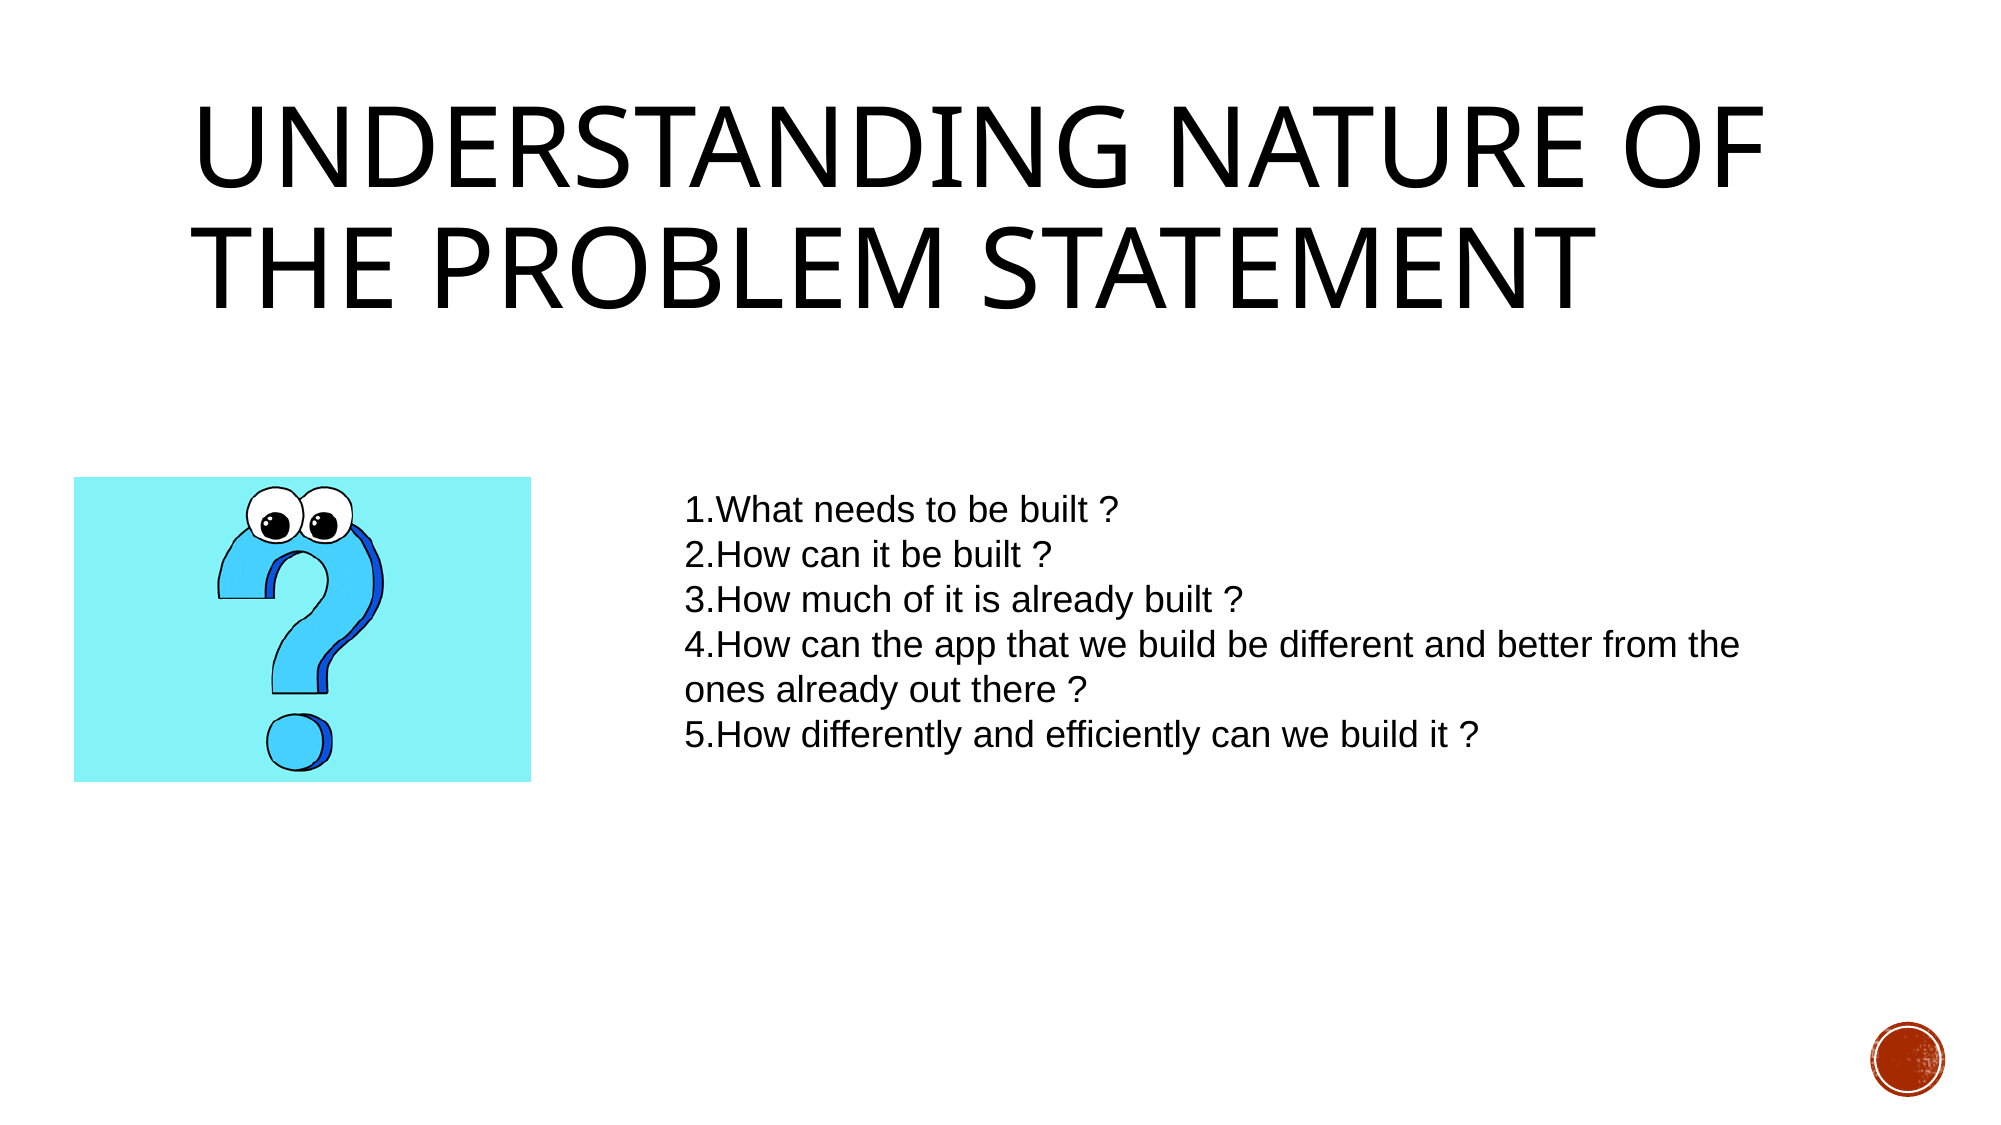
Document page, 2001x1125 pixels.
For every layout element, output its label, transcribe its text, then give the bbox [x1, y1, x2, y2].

text_box What needs to be built ? How can it be built ? How much of it is already built ? How can the app that we build be different and better from the ones already out there ? How differently and efficiently can we build it ? [669, 477, 1783, 763]
picture [74, 477, 531, 782]
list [78, 481, 528, 779]
title Understanding NATURE OF THE PROBLEM STATEMENT [175, 79, 1826, 344]
